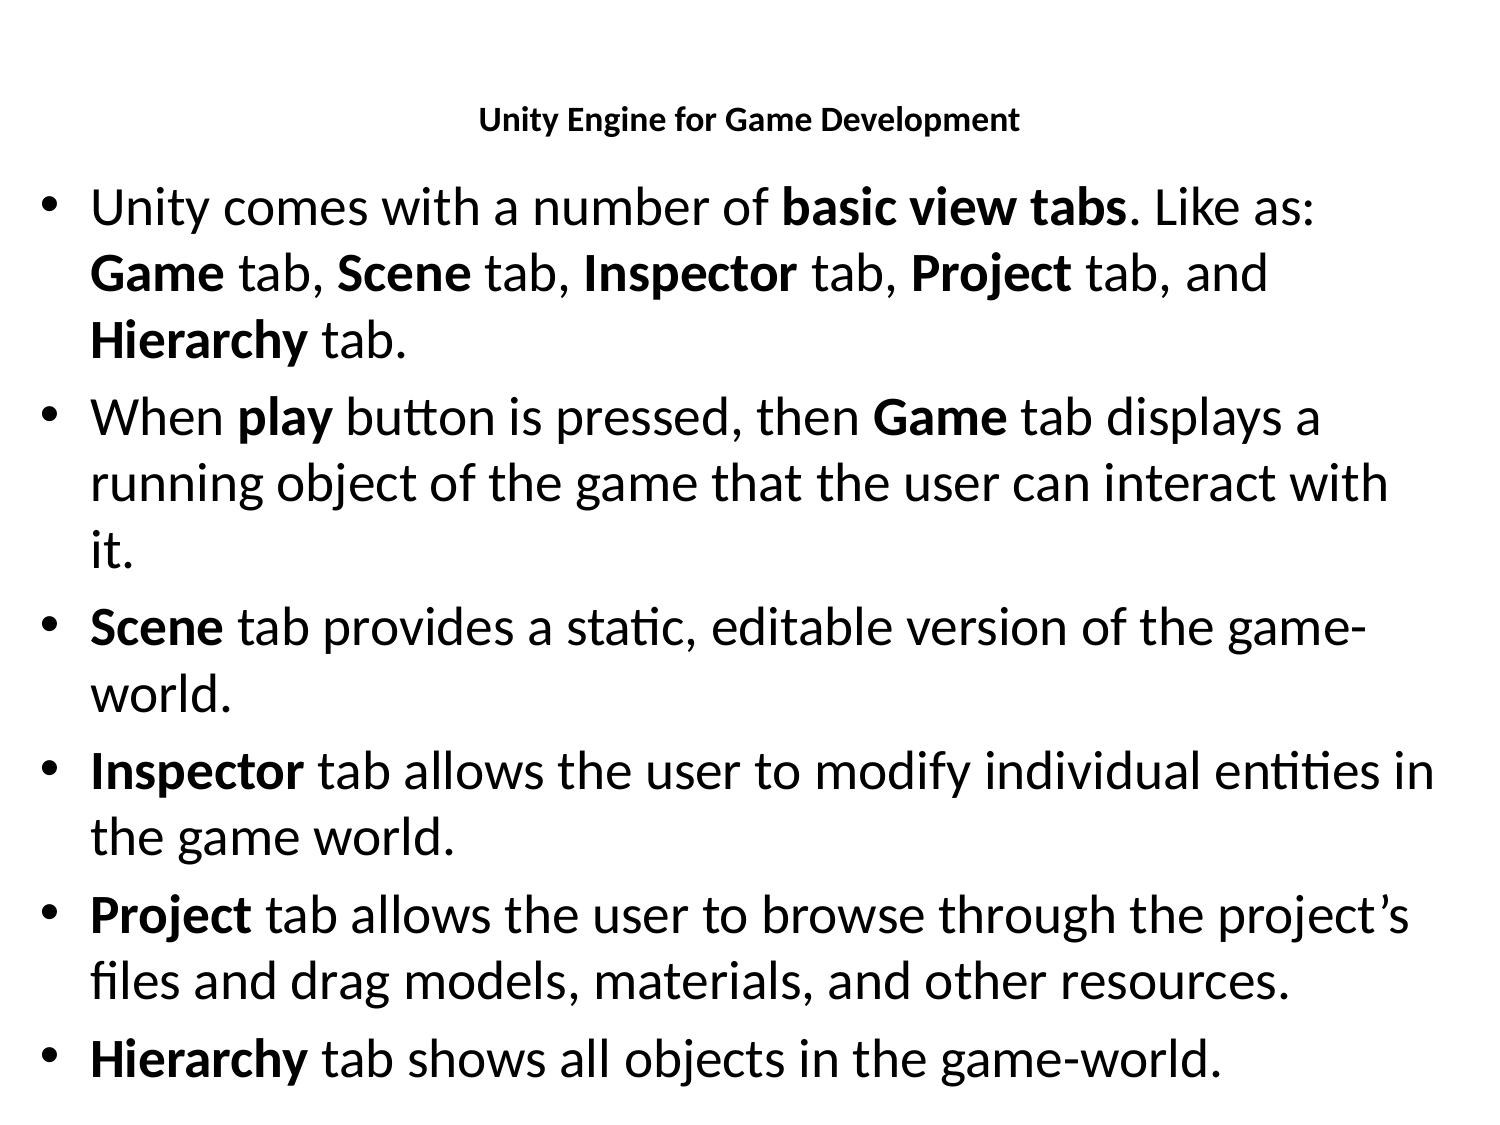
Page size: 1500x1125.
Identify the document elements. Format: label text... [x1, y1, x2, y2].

title Unity Engine for Game Development [75, 45, 1425, 162]
list Unity comes with a number of basic view tabs. Like as: Game tab, Scene tab, Inspector tab, Project tab, and Hierarchy tab. When play button is pressed, then Game tab displays a running object of the game that the user can interact with it. Scene tab provides a static, editable version of the game-world. Inspector tab allows the user to modify individual entities in the game world. Project tab allows the user to browse through the project’s files and drag models, materials, and other resources. Hierarchy tab shows all objects in the game-world. [24, 162, 1463, 1100]
